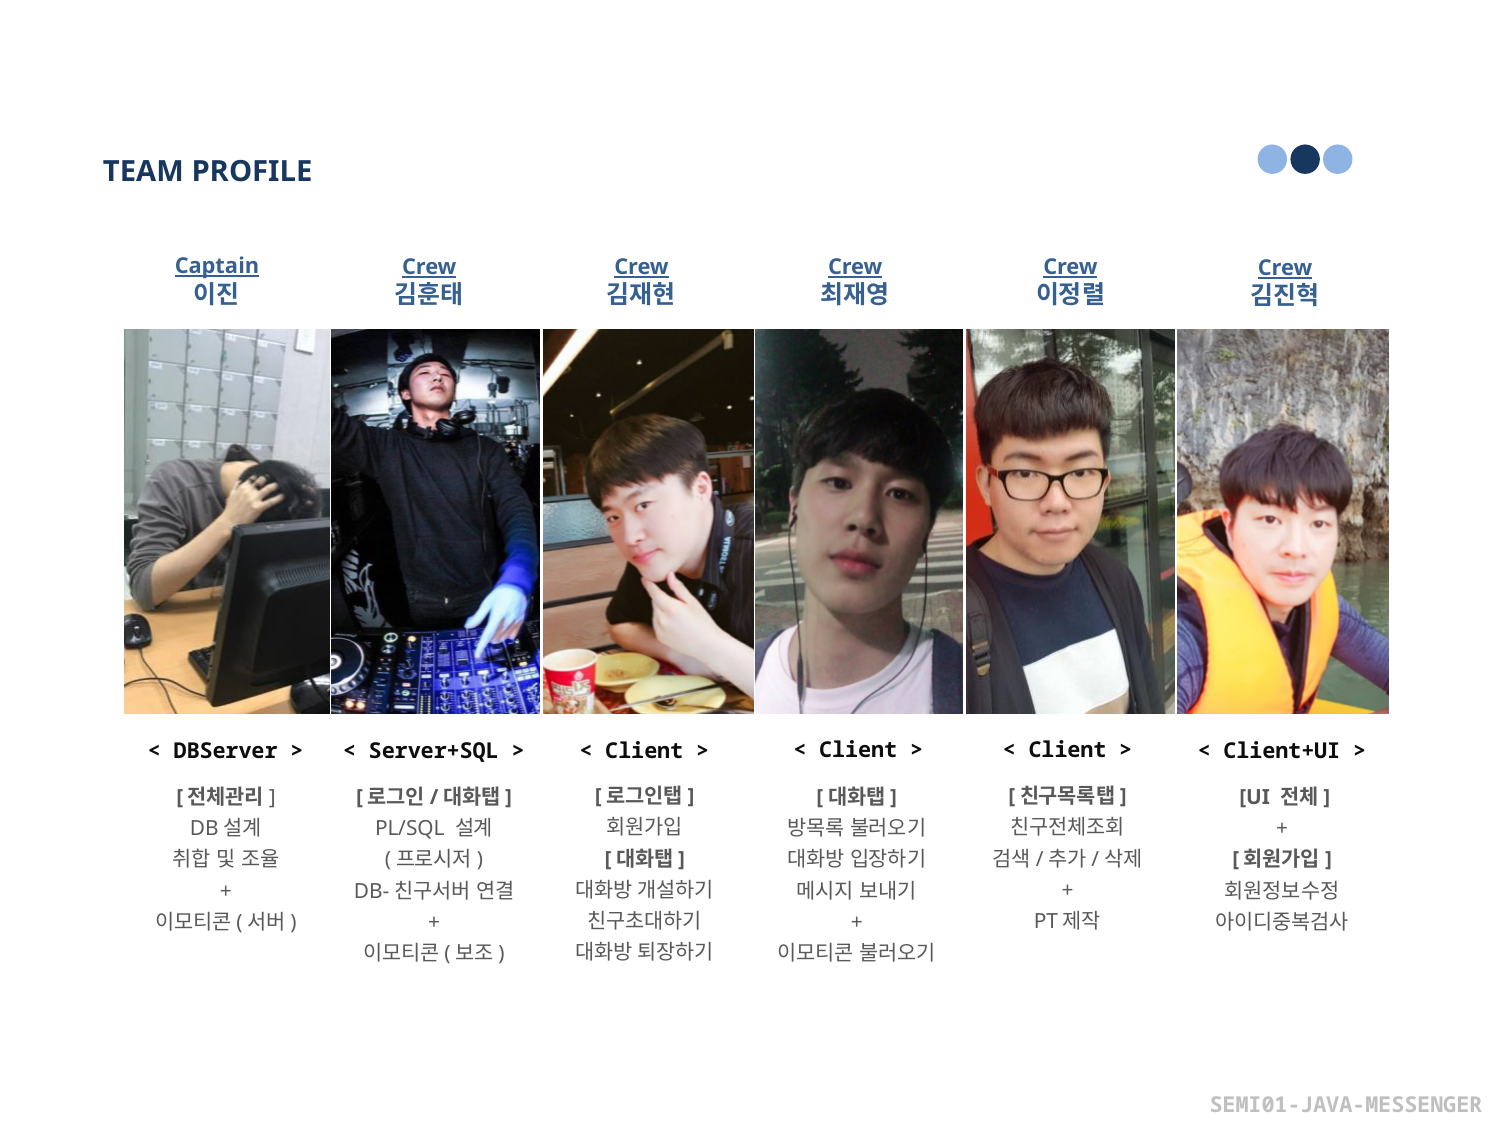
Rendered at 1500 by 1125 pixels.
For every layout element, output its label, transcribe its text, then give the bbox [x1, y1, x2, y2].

picture [755, 329, 963, 714]
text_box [325, 729, 542, 975]
text_box Crew 최재영 [805, 244, 905, 316]
text_box SEMI01-JAVA-MESSENGER [1194, 1083, 1498, 1125]
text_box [753, 728, 960, 975]
text_box TEAM PROFILE [88, 144, 328, 195]
picture [331, 329, 540, 714]
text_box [1180, 729, 1384, 943]
text_box Crew 이정렬 [1021, 244, 1120, 316]
text_box Captain 이진 [160, 244, 275, 316]
picture [542, 329, 754, 714]
text_box [1255, 142, 1290, 176]
text_box Crew 김진혁 [1235, 246, 1335, 317]
picture [1177, 329, 1389, 714]
text_box Crew 김재현 [592, 244, 691, 316]
picture [966, 329, 1175, 714]
picture [124, 329, 330, 714]
text_box Crew 김훈태 [379, 244, 479, 316]
text_box [1289, 142, 1321, 176]
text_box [131, 729, 321, 943]
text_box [552, 729, 738, 974]
text_box [1320, 142, 1355, 176]
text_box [980, 728, 1155, 943]
